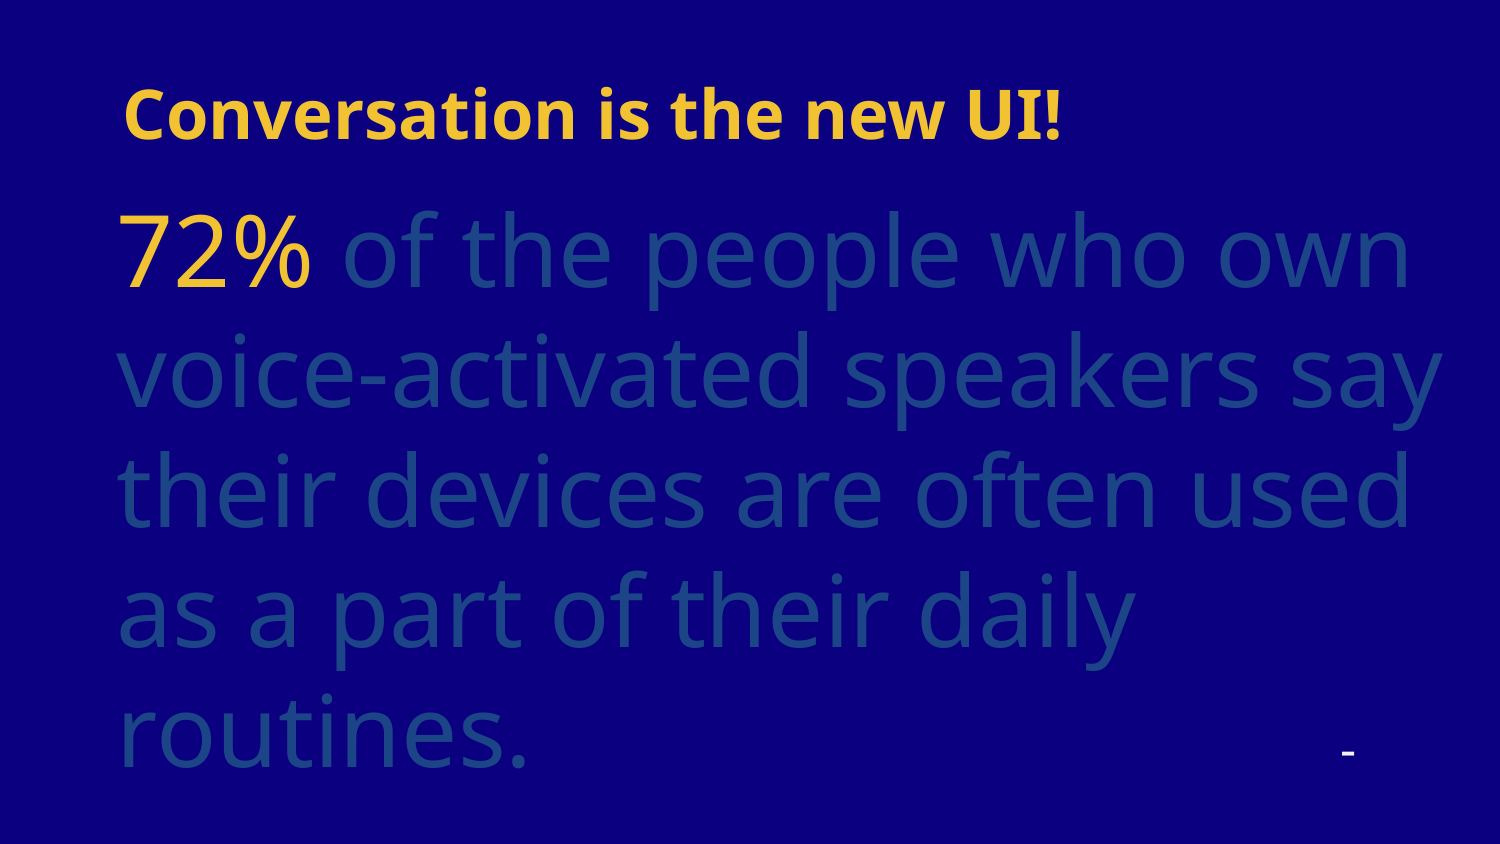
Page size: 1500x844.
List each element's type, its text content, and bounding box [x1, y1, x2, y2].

text_box 72% of the people who own voice-activated speakers say their devices are often used as a part of their daily routines. - Google [36, 172, 1464, 764]
title Conversation is the new UI! [36, 53, 1399, 181]
